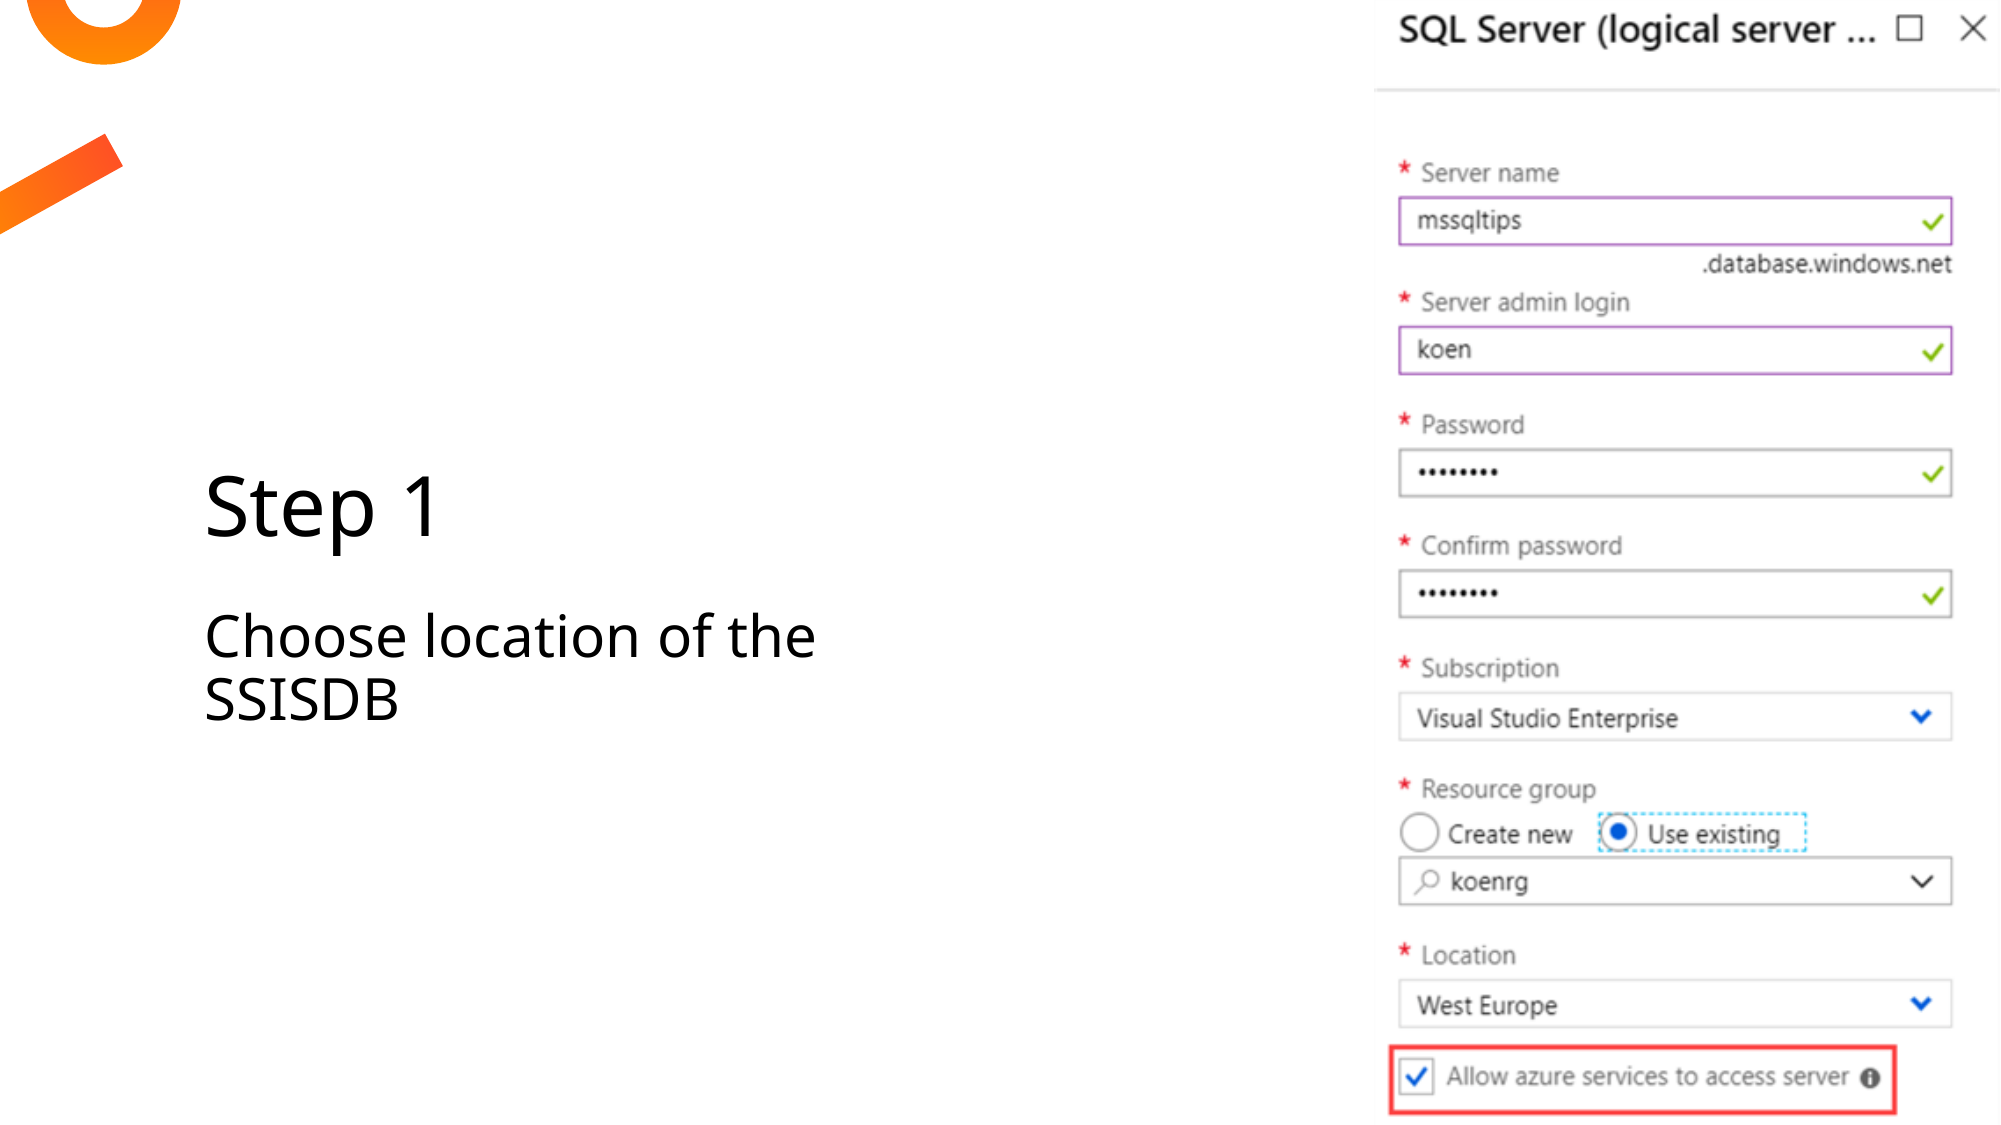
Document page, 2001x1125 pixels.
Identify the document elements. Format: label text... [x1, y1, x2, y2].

list Choose location of the SSISDB [189, 600, 1024, 825]
picture [1374, 0, 2000, 1125]
title Step 1 [189, 304, 1025, 563]
